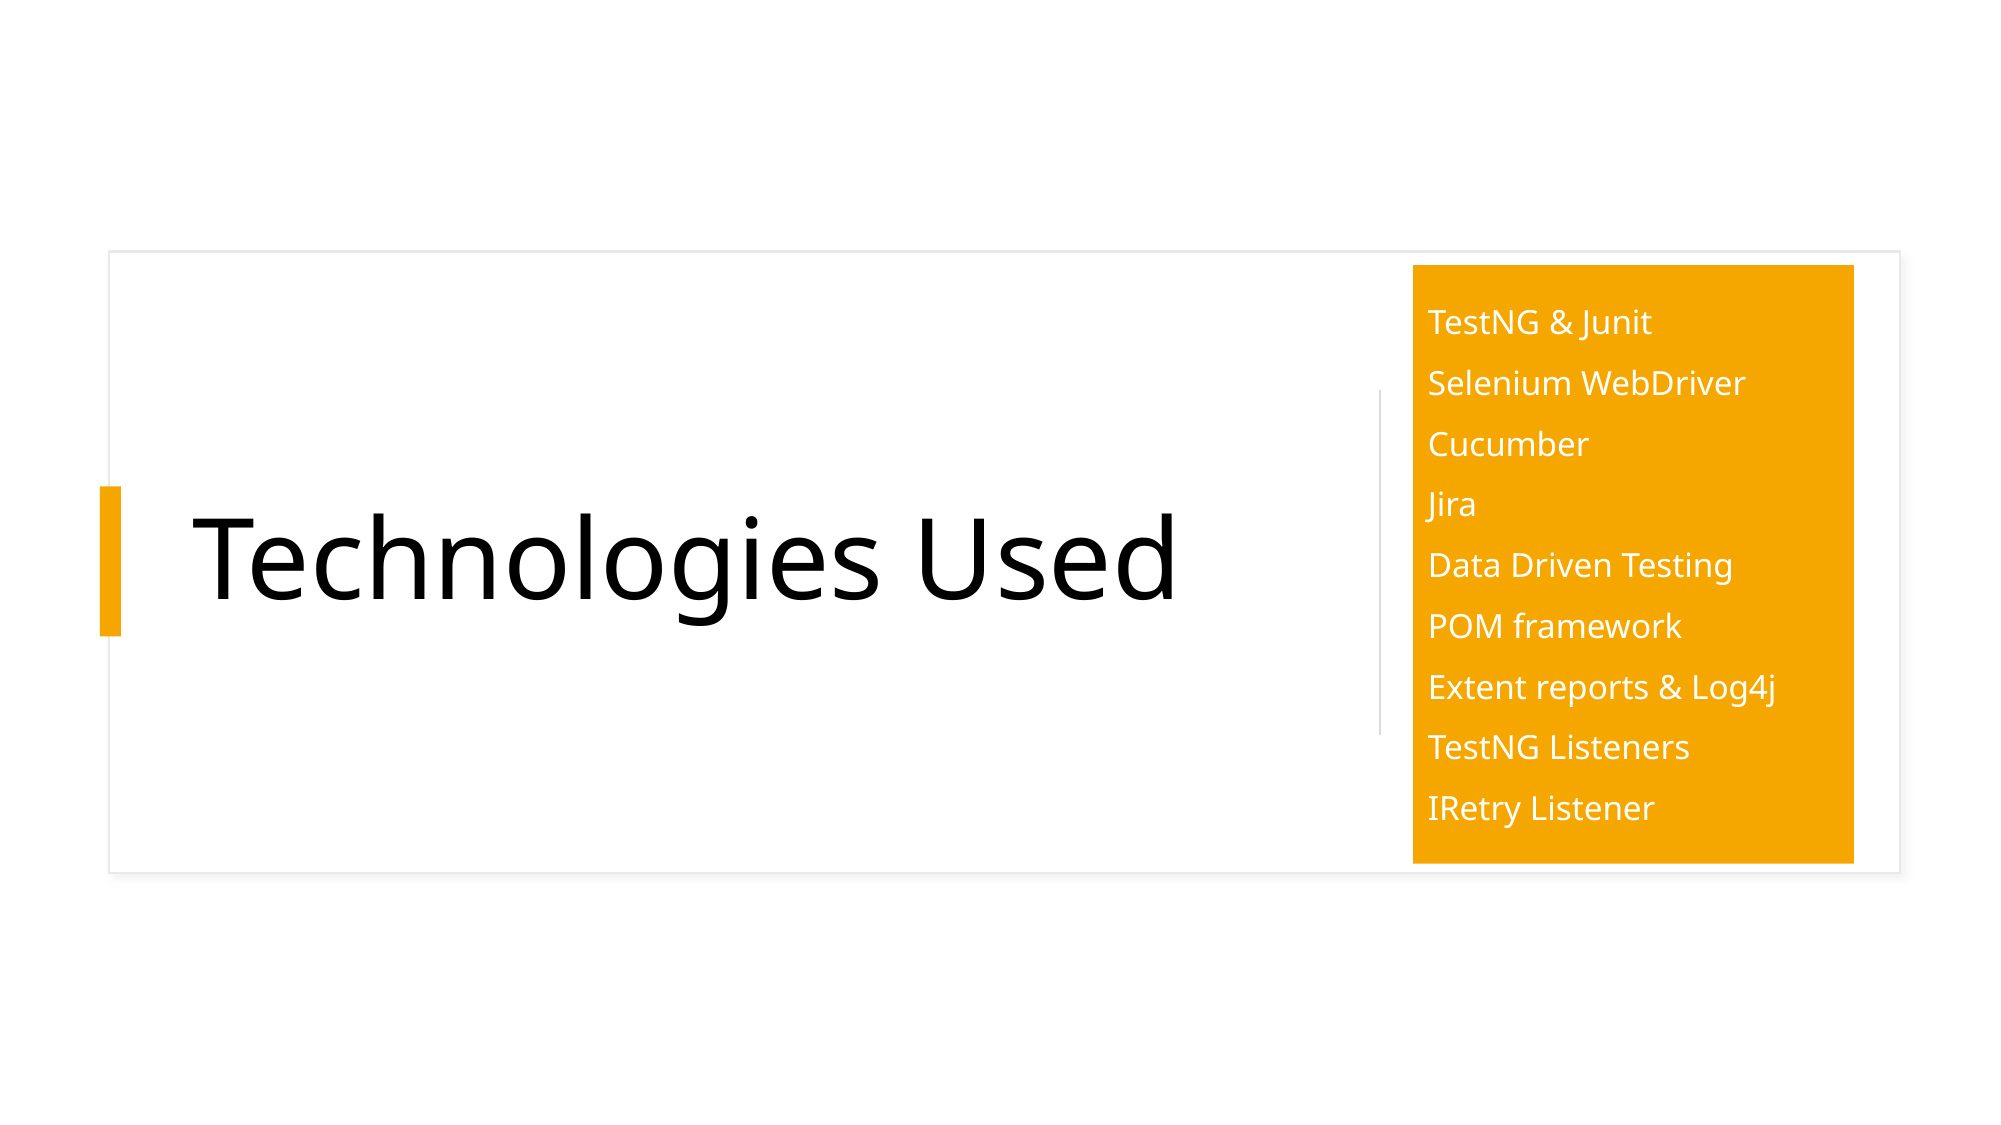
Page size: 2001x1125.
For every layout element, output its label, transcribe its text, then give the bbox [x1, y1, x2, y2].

list TestNG & Junit Selenium WebDriver Cucumber Jira Data Driven Testing POM framework Extent reports & Log4j TestNG Listeners IRetry Listener [1413, 265, 1854, 864]
title Technologies Used [176, 318, 1328, 809]
